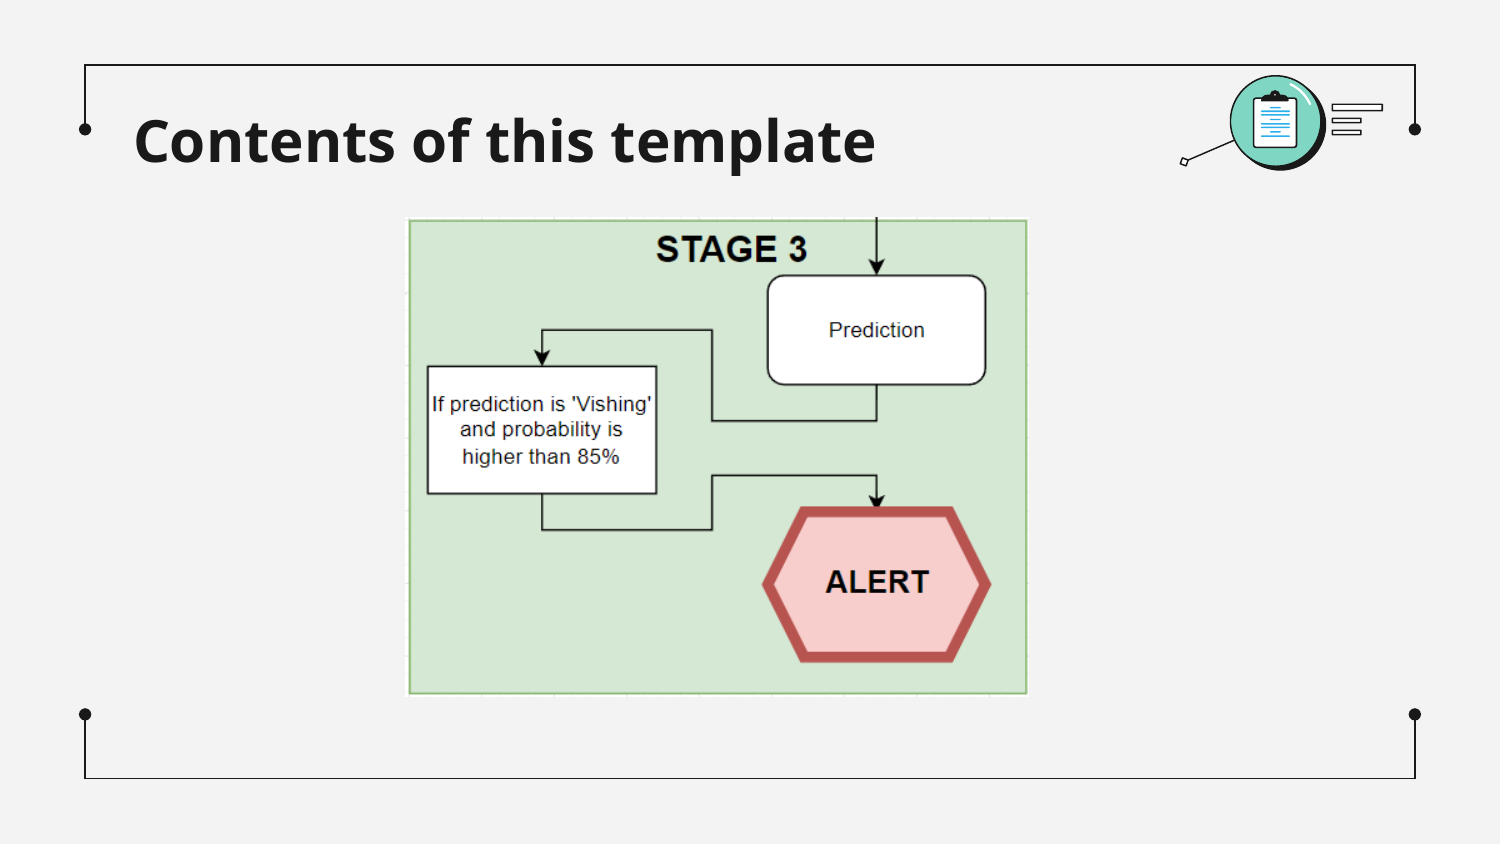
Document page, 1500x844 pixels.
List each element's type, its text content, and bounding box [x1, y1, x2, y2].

picture [404, 217, 1030, 697]
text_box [1179, 74, 1384, 172]
title Contents of this template [118, 88, 1383, 183]
